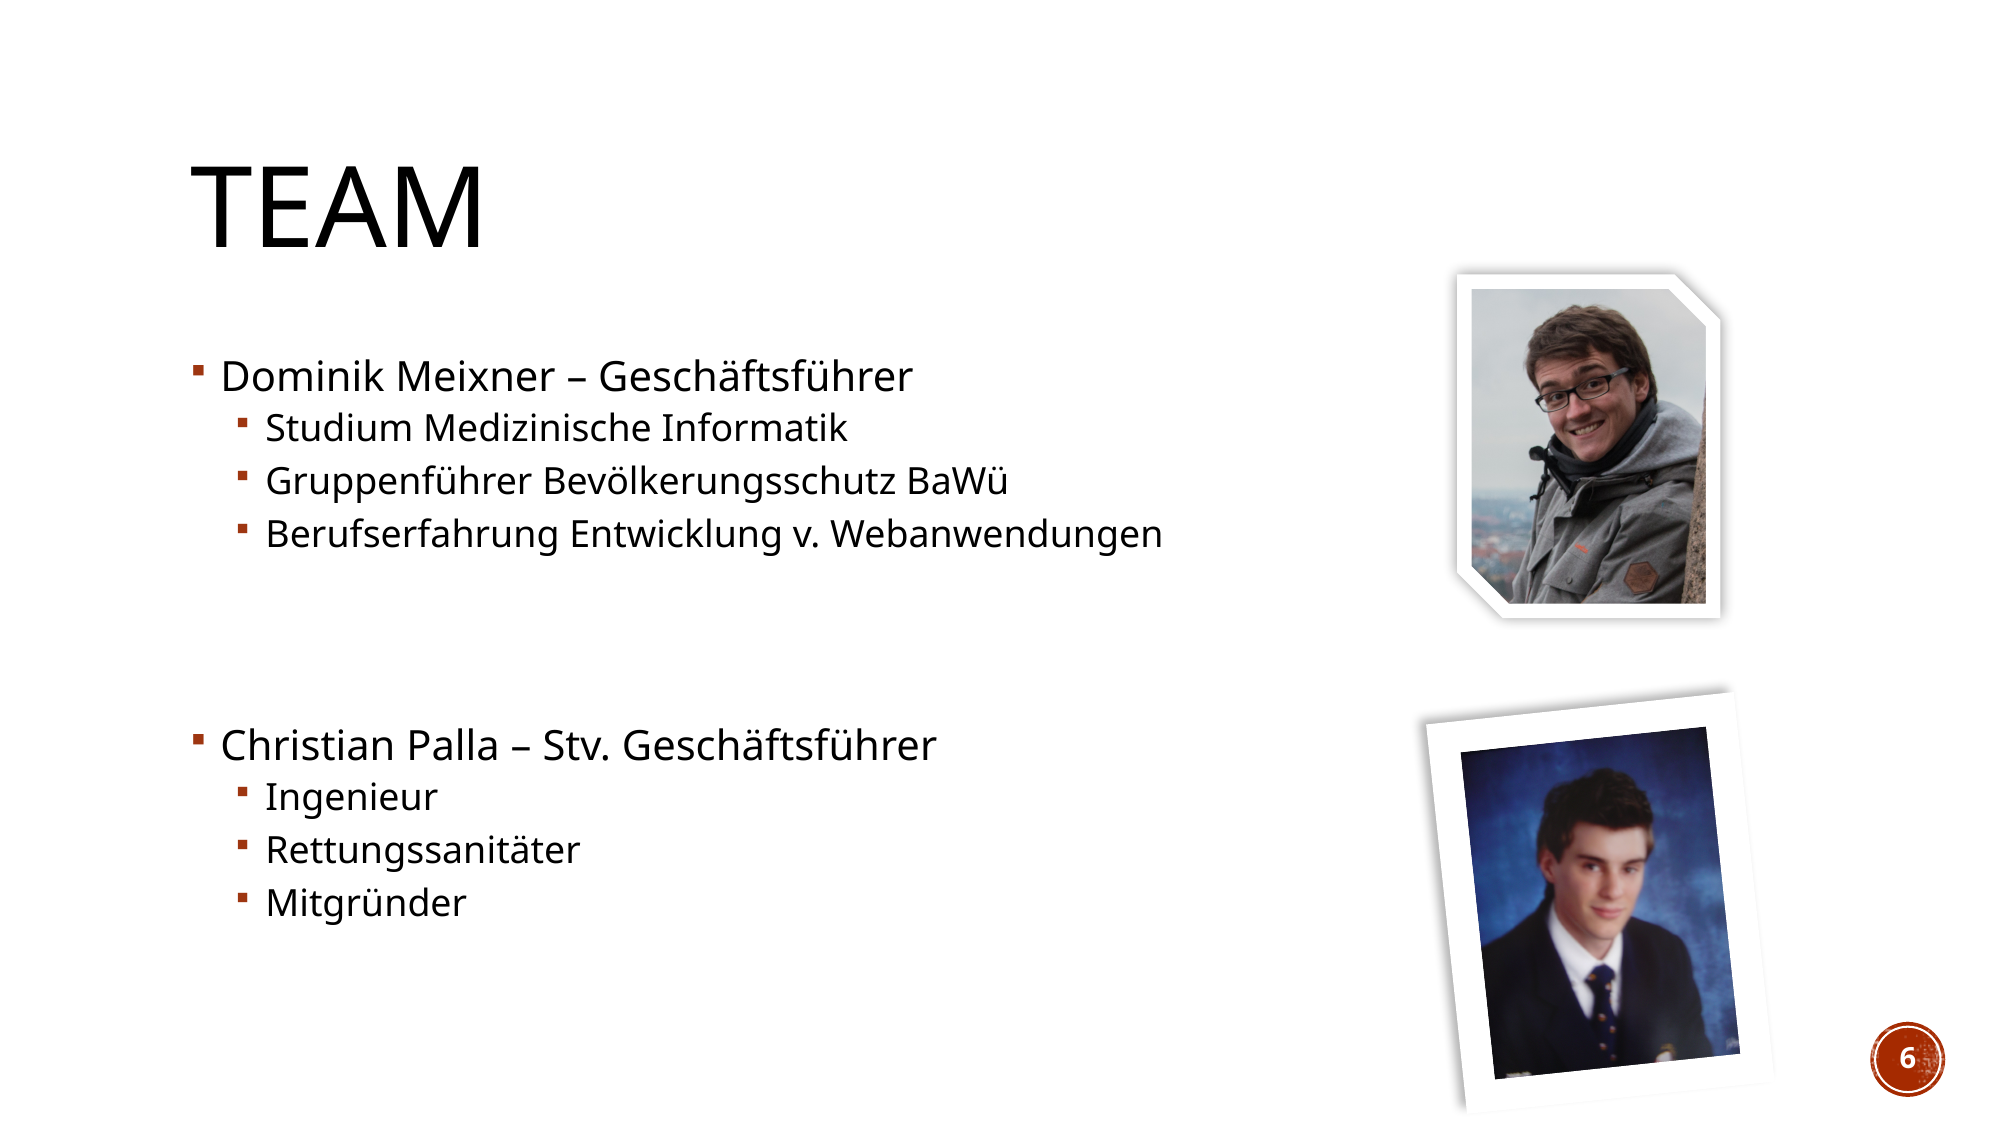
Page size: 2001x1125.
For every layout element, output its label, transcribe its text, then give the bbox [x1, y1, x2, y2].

picture [1461, 727, 1740, 1079]
slide_number 6 [1855, 1028, 1961, 1089]
title Team [175, 79, 1826, 344]
list Dominik Meixner – Geschäftsführer Studium Medizinische Informatik Gruppenführer Bevölkerungsschutz BaWü Berufserfahrung Entwicklung v. Webanwendungen Christian Palla – Stv. Geschäftsführer Ingenieur Rettungssanitäter Mitgründer [175, 348, 1826, 1013]
picture [1466, 284, 1712, 610]
